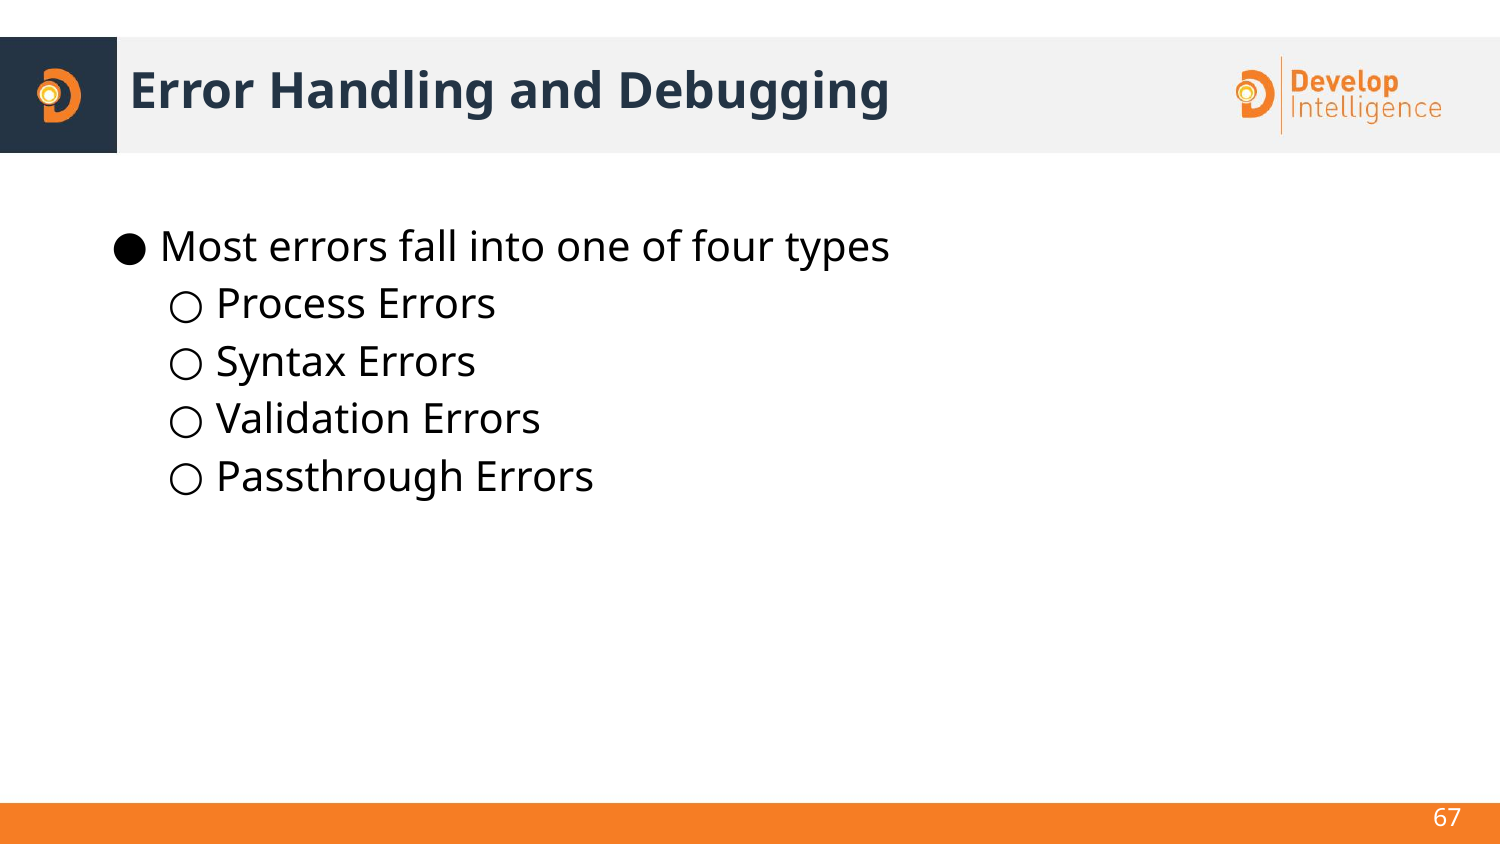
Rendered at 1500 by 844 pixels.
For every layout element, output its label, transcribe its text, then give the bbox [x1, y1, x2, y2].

list Most errors fall into one of four types Process Errors Syntax Errors Validation Errors Passthrough Errors [103, 206, 1397, 704]
picture [0, 0, 1500, 844]
slide_number <number> [1396, 800, 1499, 837]
title Error Handling and Debugging [118, 36, 1500, 148]
